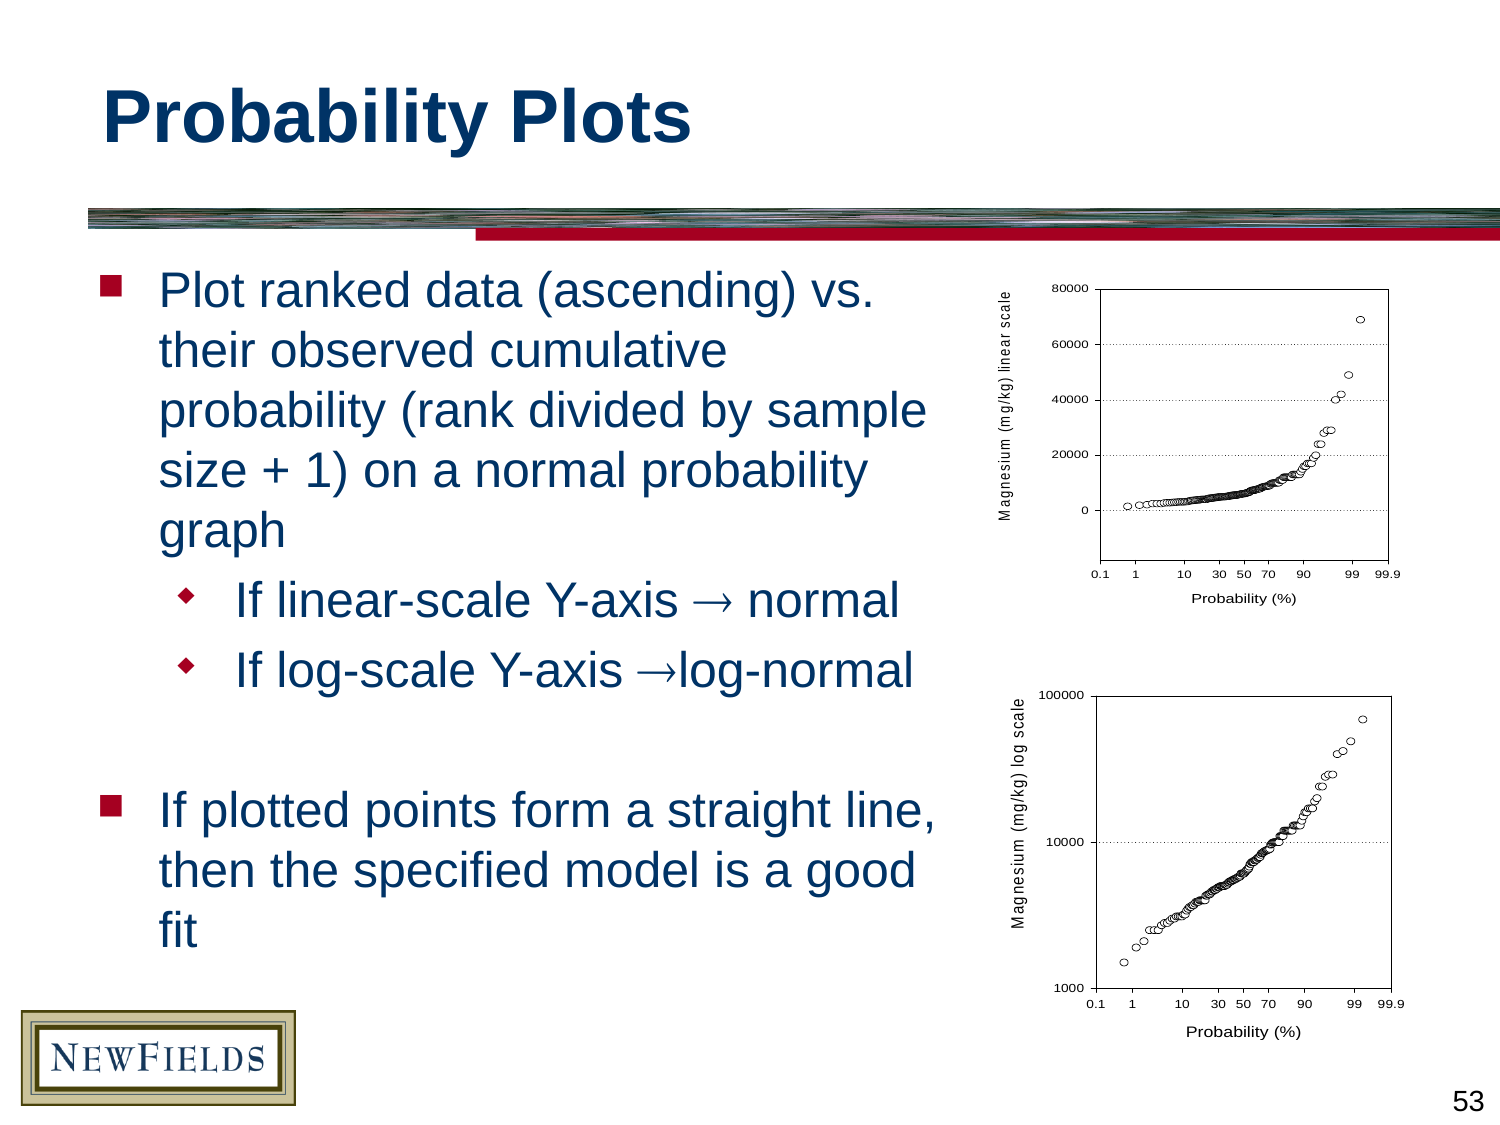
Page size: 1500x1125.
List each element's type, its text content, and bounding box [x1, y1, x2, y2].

title Probability Plots [87, 24, 1426, 213]
picture [88, 208, 1500, 229]
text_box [993, 244, 1423, 1040]
slide_number 53 [1187, 1049, 1500, 1125]
picture [20, 1010, 296, 1106]
list Plot ranked data (ascending) vs. their observed cumulative probability (rank divided by sample size + 1) on a normal probability graph If linear-scale Y-axis  normal If log-scale Y-axis log-normal If plotted points form a straight line, then the specified model is a good fit [87, 250, 983, 1001]
